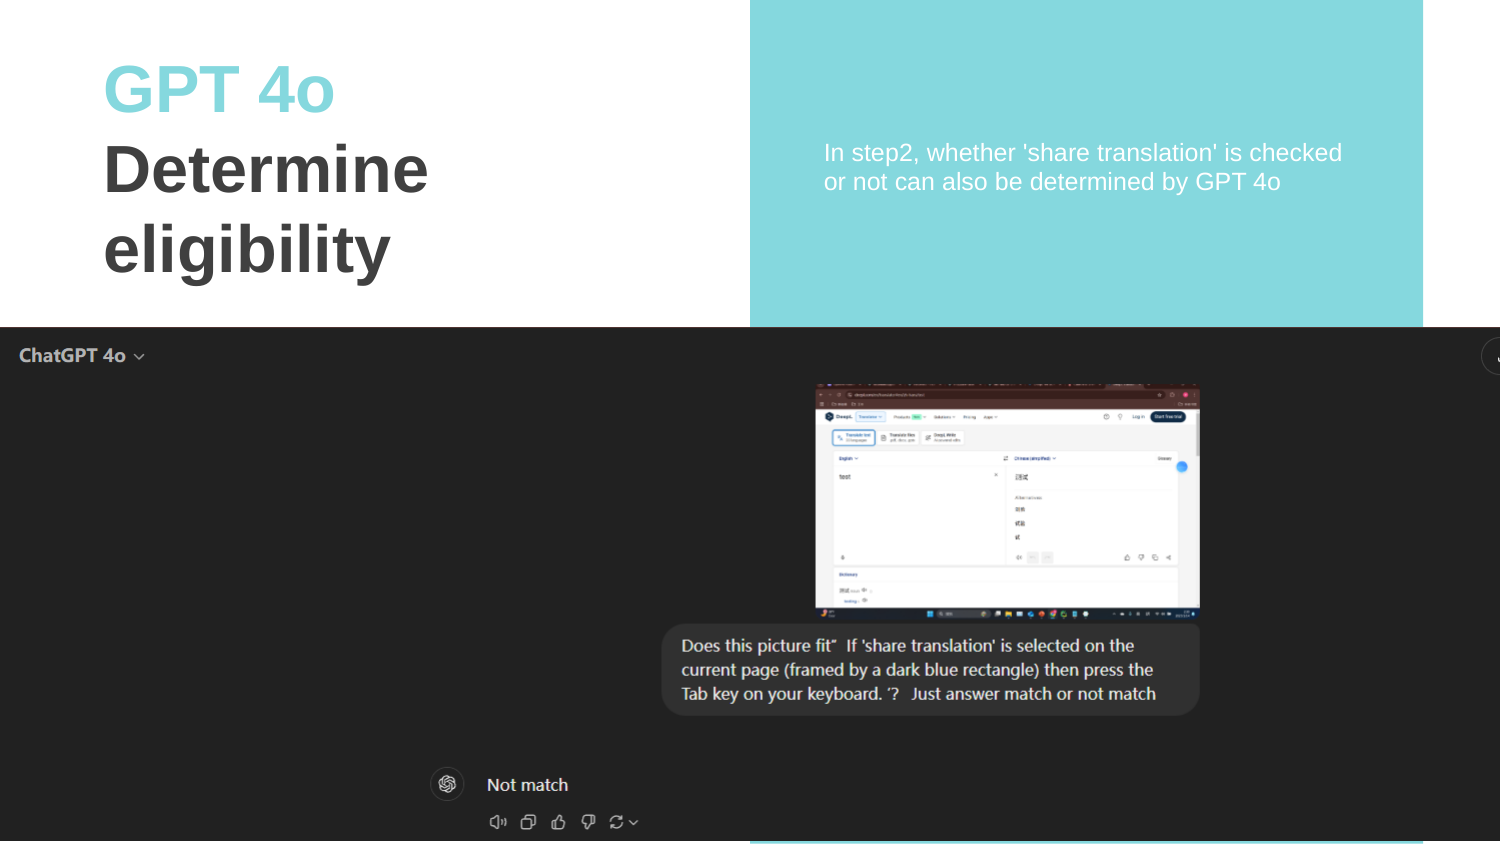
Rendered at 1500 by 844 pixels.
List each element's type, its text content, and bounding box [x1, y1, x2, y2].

text_box In step2, whether 'share translation' is checked or not can also be determined by GPT 4o [809, 128, 1365, 204]
text_box GPT 4o Determine eligibility [88, 38, 656, 294]
picture [0, 327, 1500, 841]
